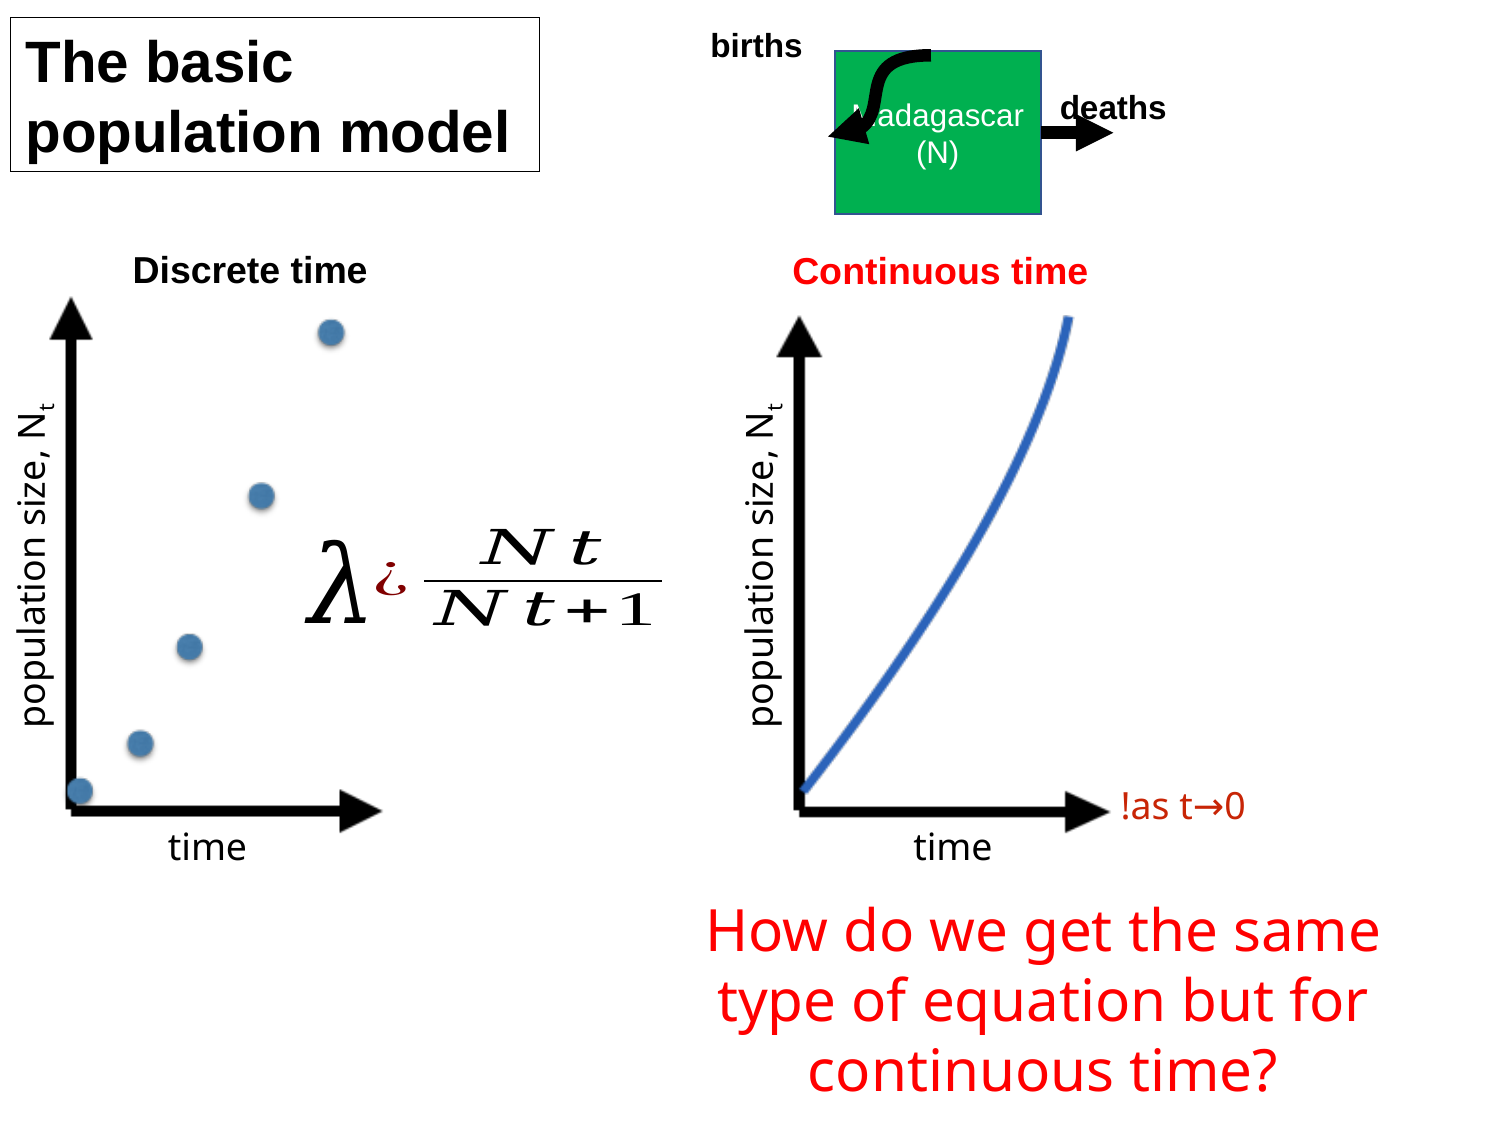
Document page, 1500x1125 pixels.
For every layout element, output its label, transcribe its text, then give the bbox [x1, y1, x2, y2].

picture [47, 295, 385, 835]
text_box How do we get the same type of equation but for continuous time? [668, 885, 1419, 1110]
text_box time [898, 835, 1008, 876]
text_box time [153, 835, 263, 876]
text_box !as t→0 [1113, 774, 1261, 835]
text_box The basic population model [10, 17, 540, 172]
text_box Discrete time [117, 238, 383, 295]
picture [775, 314, 1113, 835]
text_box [693, 17, 1184, 214]
text_box Continuous time [777, 239, 1104, 300]
text_box population size, Nt [0, 389, 47, 744]
text_box population size, Nt [727, 389, 775, 744]
